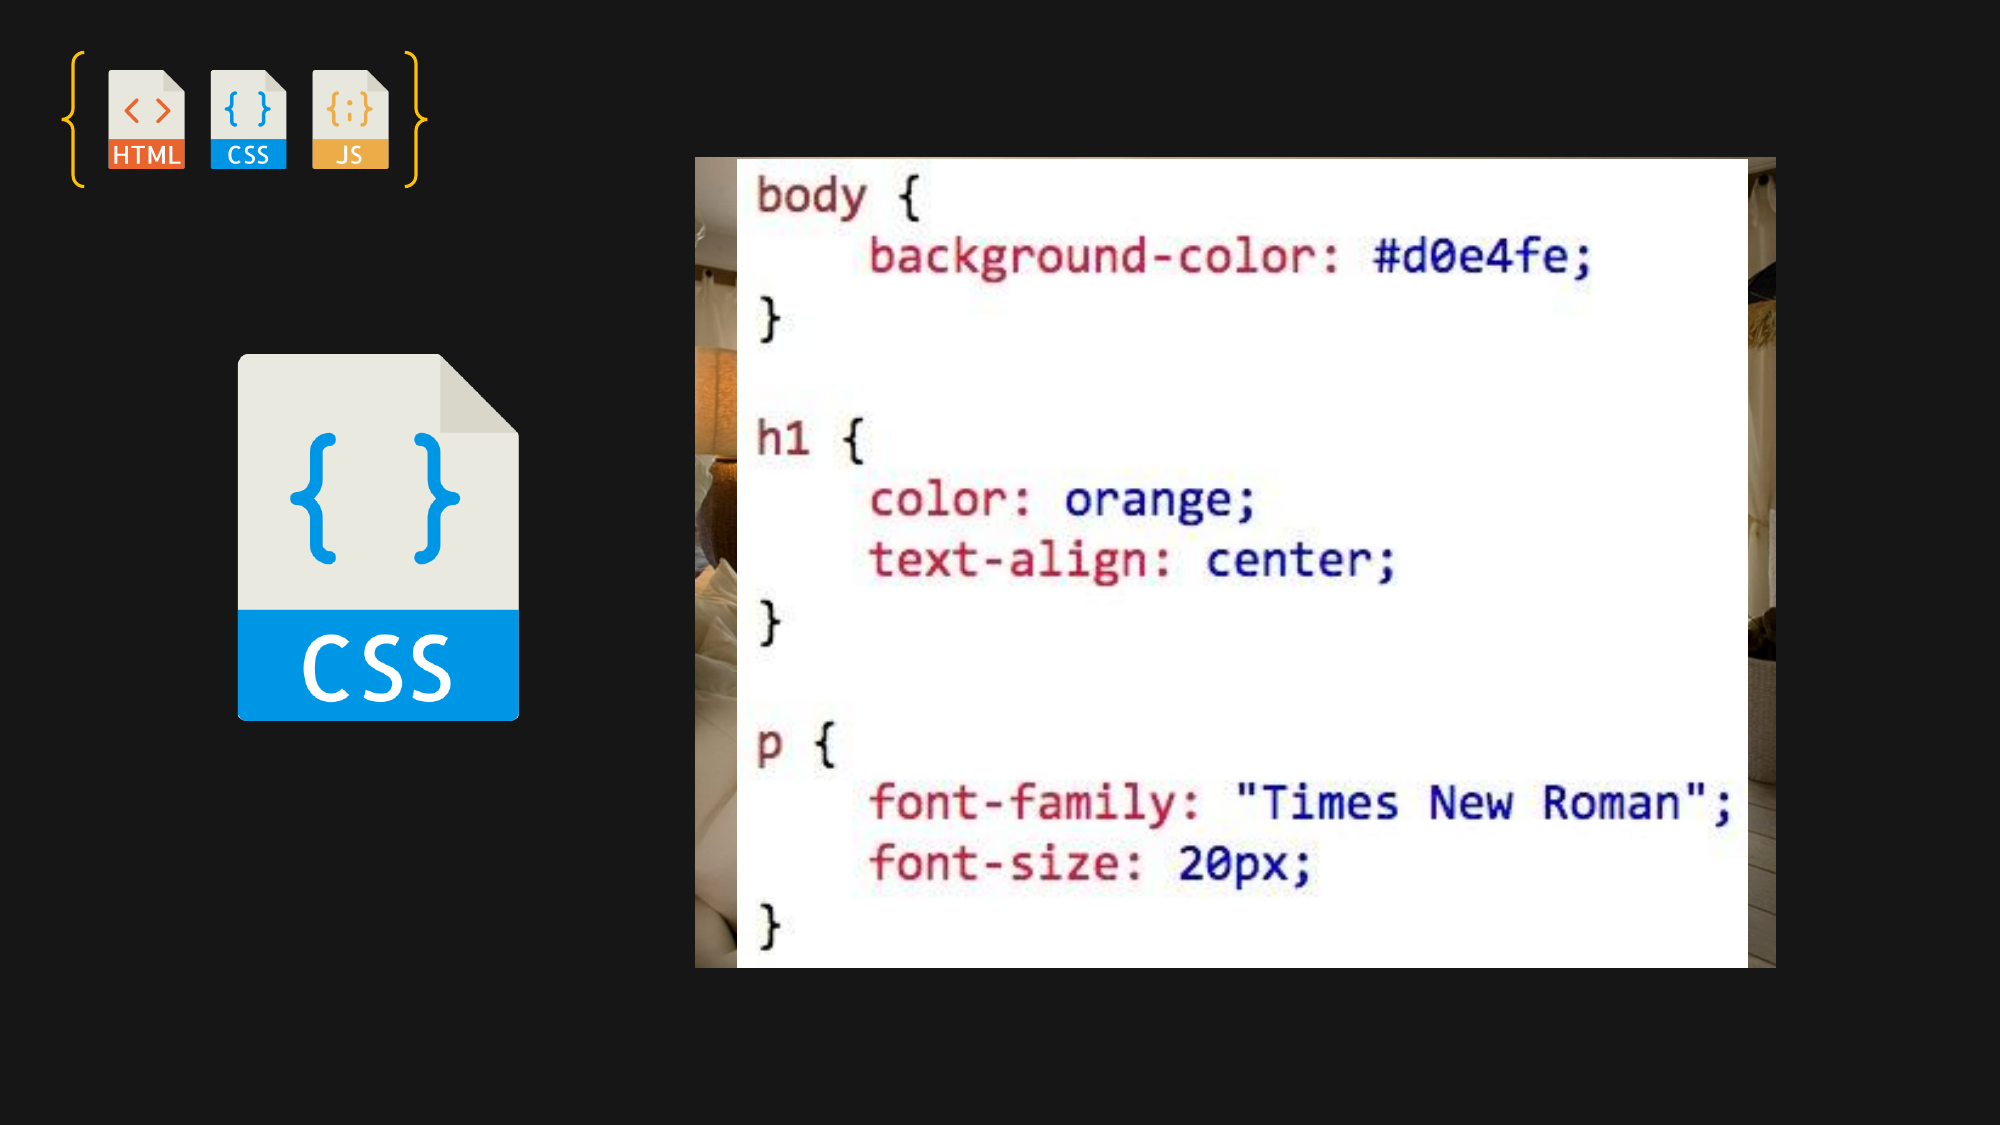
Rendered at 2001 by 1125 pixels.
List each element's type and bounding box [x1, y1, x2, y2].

text_box [61, 52, 428, 187]
picture [365, 635, 402, 701]
picture [695, 157, 1777, 968]
picture [97, 70, 196, 169]
picture [199, 70, 298, 169]
picture [300, 70, 400, 169]
picture [304, 635, 348, 702]
picture [195, 354, 561, 721]
picture [414, 635, 450, 701]
